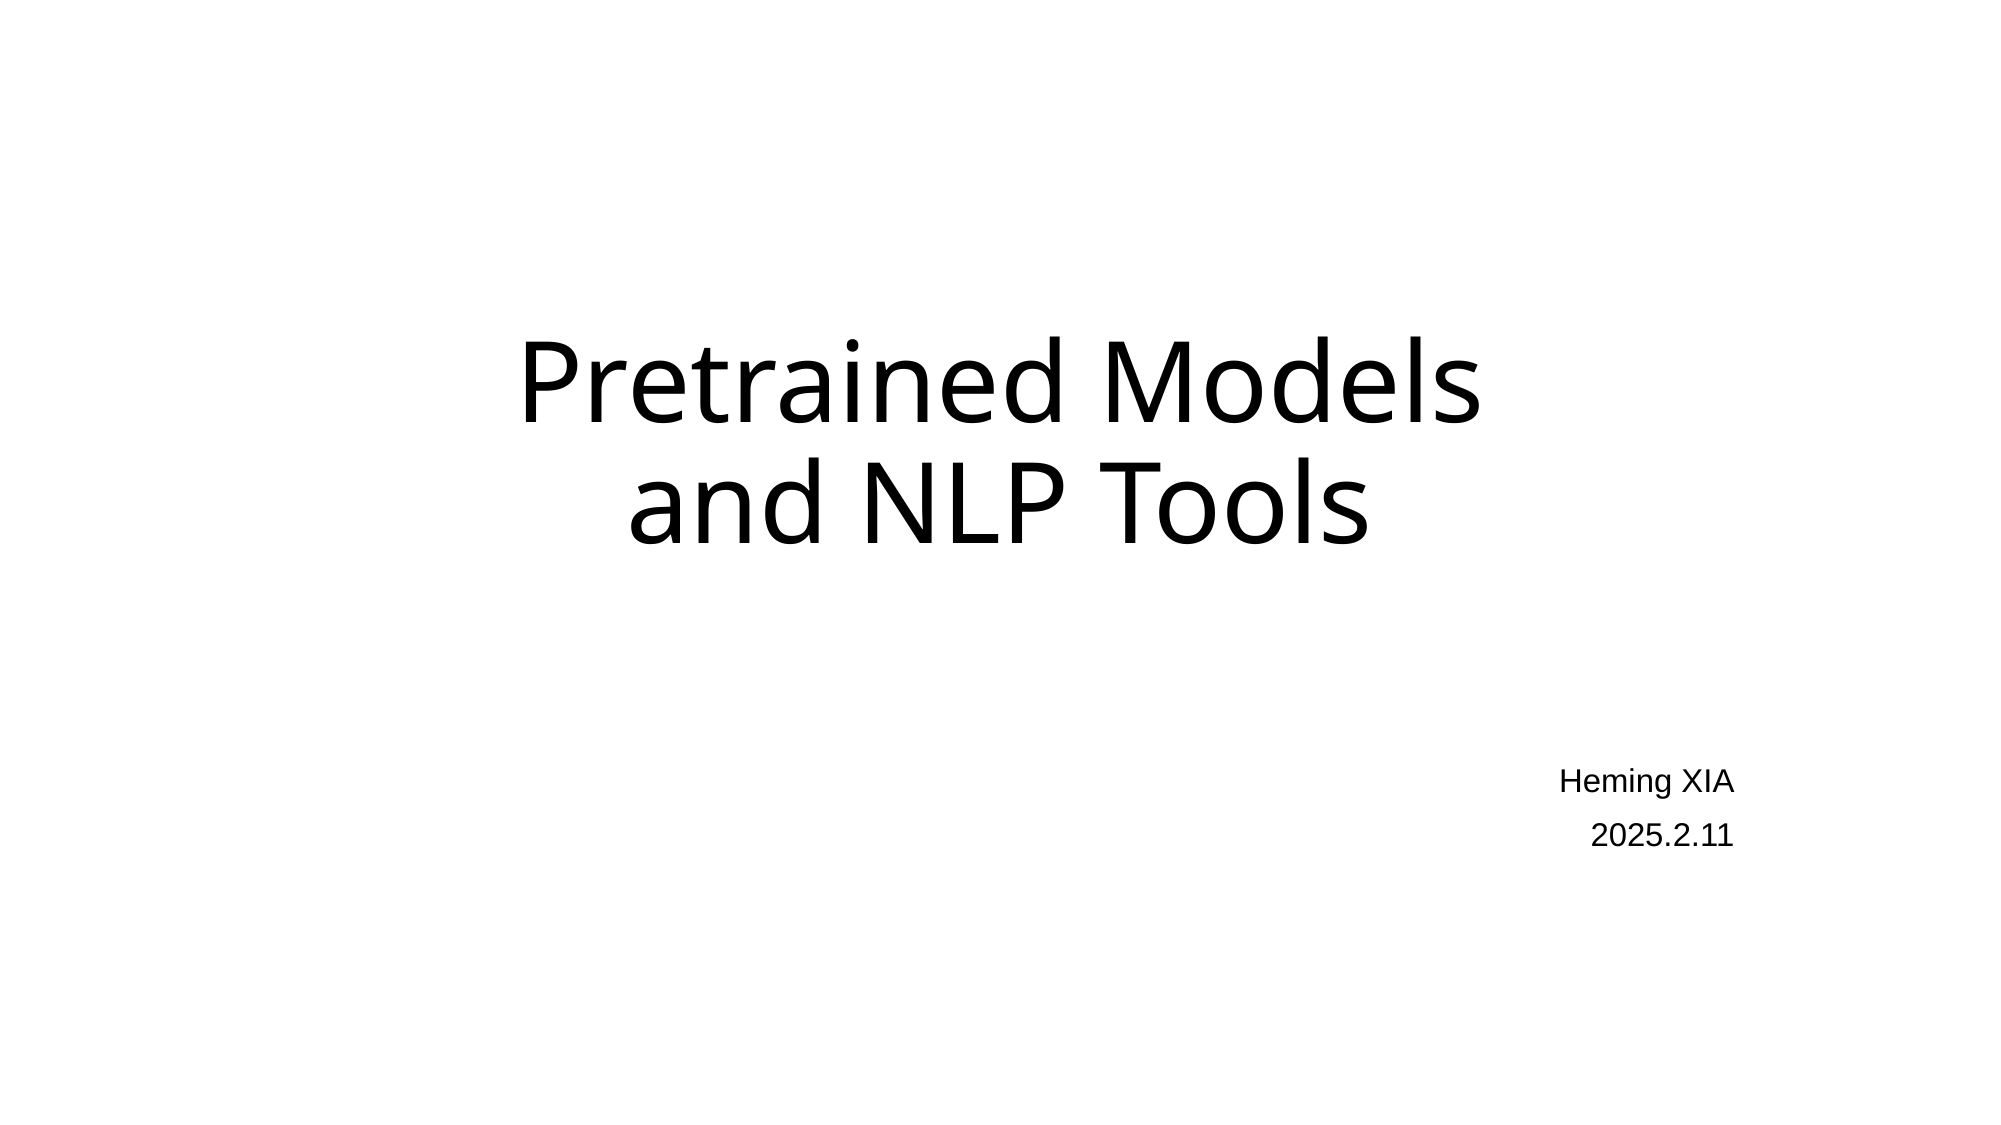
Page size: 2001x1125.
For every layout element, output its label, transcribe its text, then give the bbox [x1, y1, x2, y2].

title Pretrained Models and NLP Tools [249, 184, 1750, 576]
subtitle Heming XIA 2025.2.11 [249, 590, 1750, 863]
